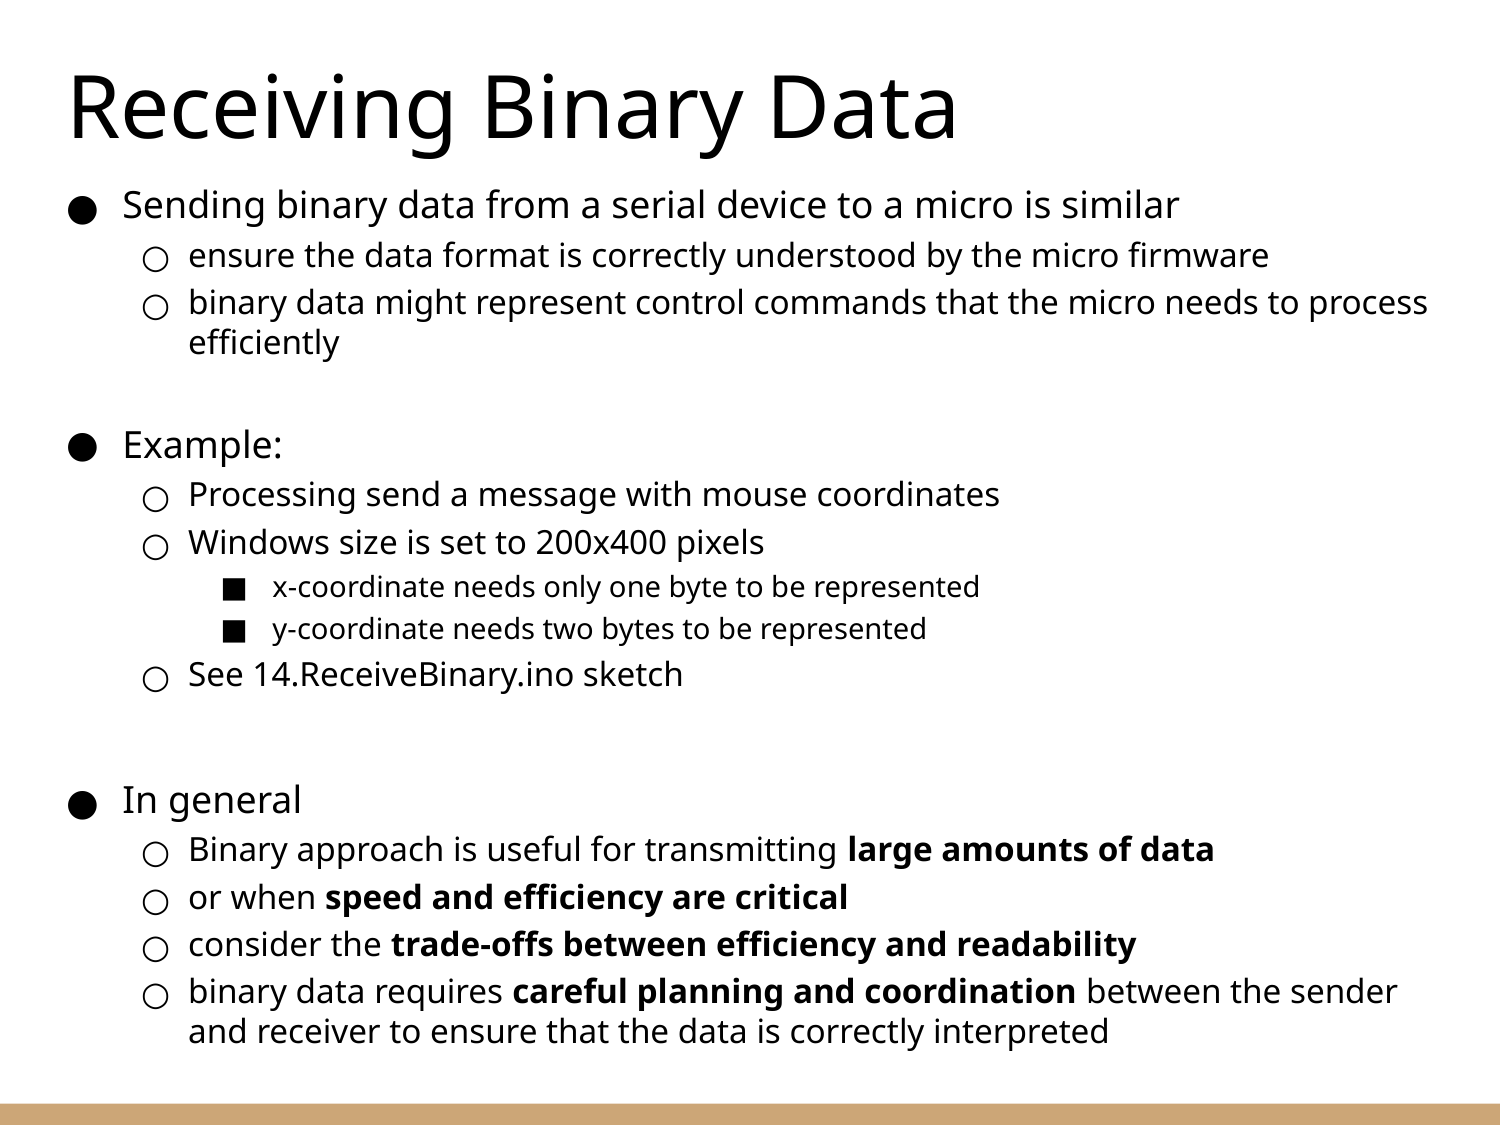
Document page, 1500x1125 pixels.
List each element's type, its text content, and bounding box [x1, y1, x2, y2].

list Sending binary data from a serial device to a micro is similar ensure the data format is correctly understood by the micro firmware binary data might represent control commands that the micro needs to process efficiently Example: Processing send a message with mouse coordinates Windows size is set to 200x400 pixels x-coordinate needs only one byte to be represented y-coordinate needs two bytes to be represented See 14.ReceiveBinary.ino sketch In general Binary approach is useful for transmitting large amounts of data or when speed and efficiency are critical consider the trade-offs between efficiency and readability binary data requires careful planning and coordination between the sender and receiver to ensure that the data is correctly interpreted [51, 166, 1449, 1080]
title Receiving Binary Data [51, 69, 1449, 166]
